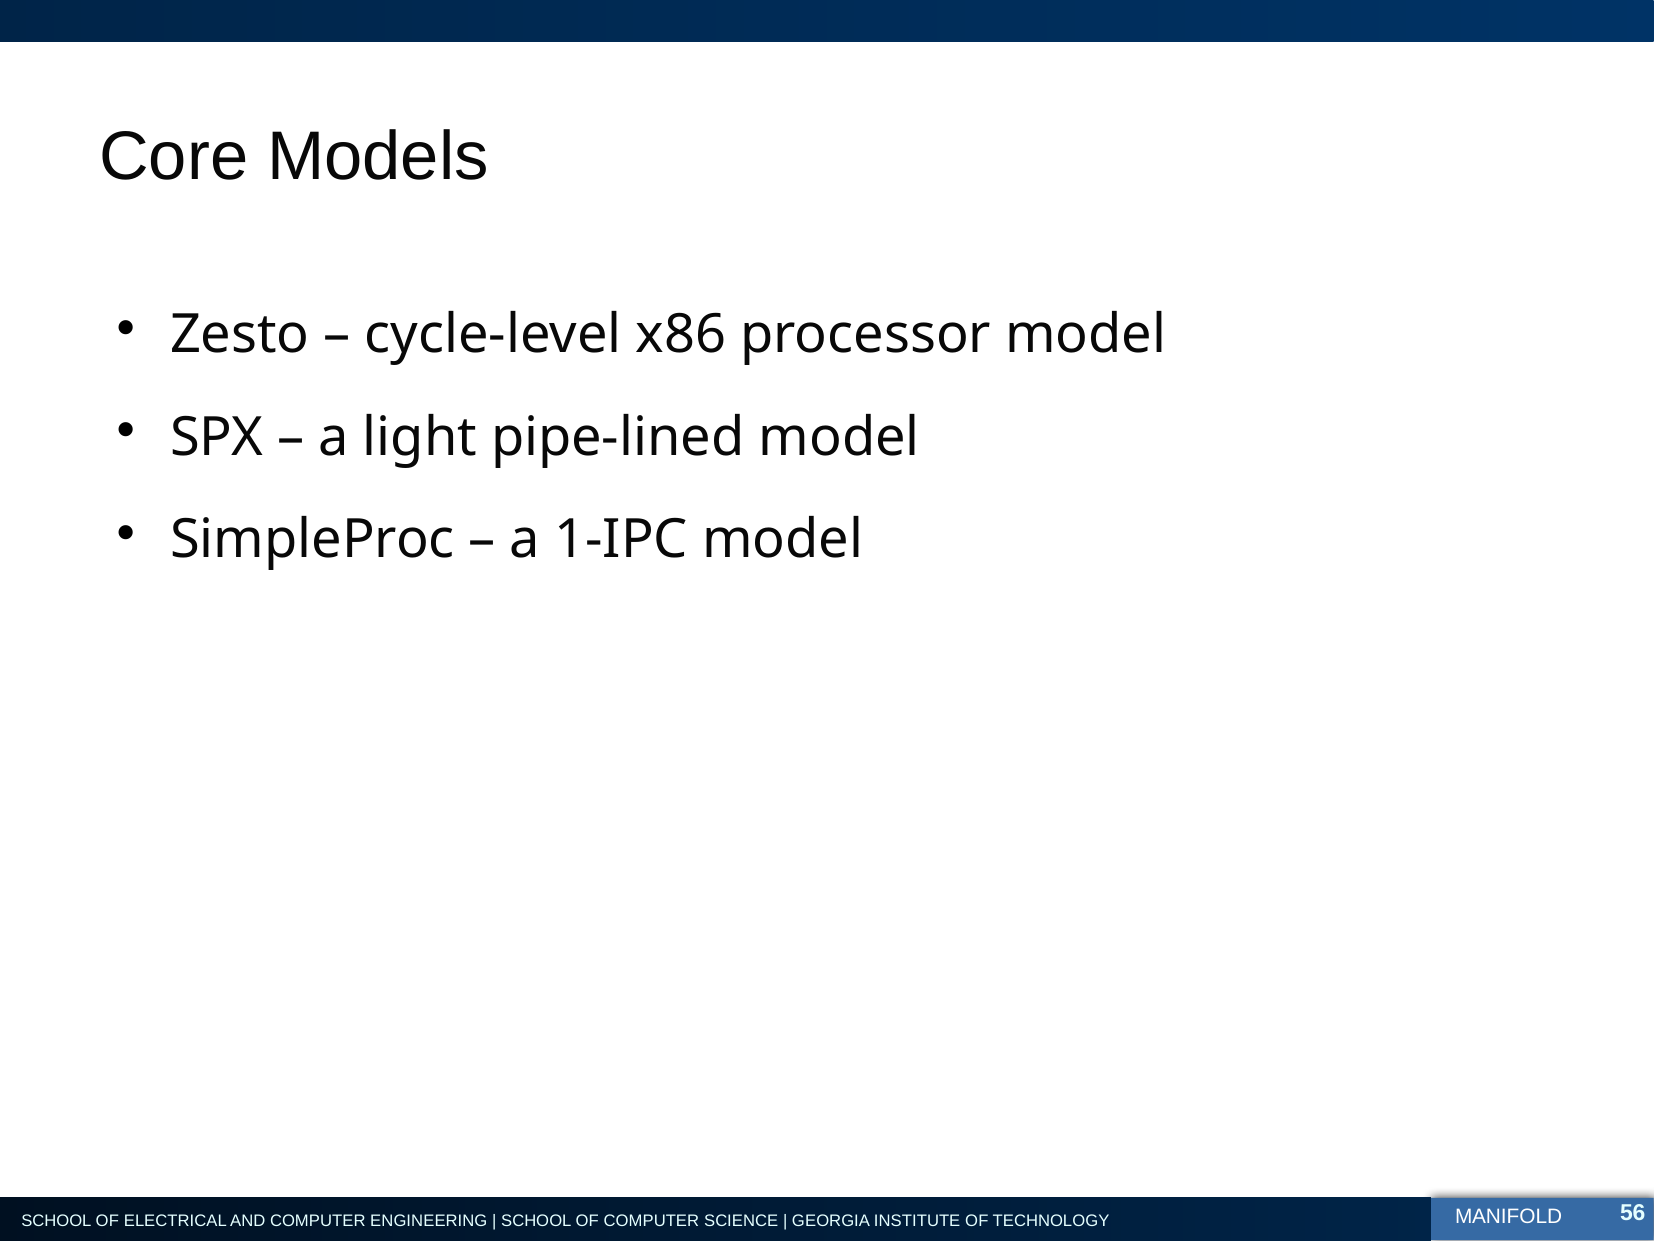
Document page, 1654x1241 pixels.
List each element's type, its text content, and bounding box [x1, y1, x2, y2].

slide_number 56 [1580, 1191, 1646, 1231]
title Core Models [82, 56, 1571, 250]
list Zesto – cycle-level x86 processor model SPX – a light pipe-lined model SimpleProc – a 1-IPC model [82, 289, 1571, 1109]
